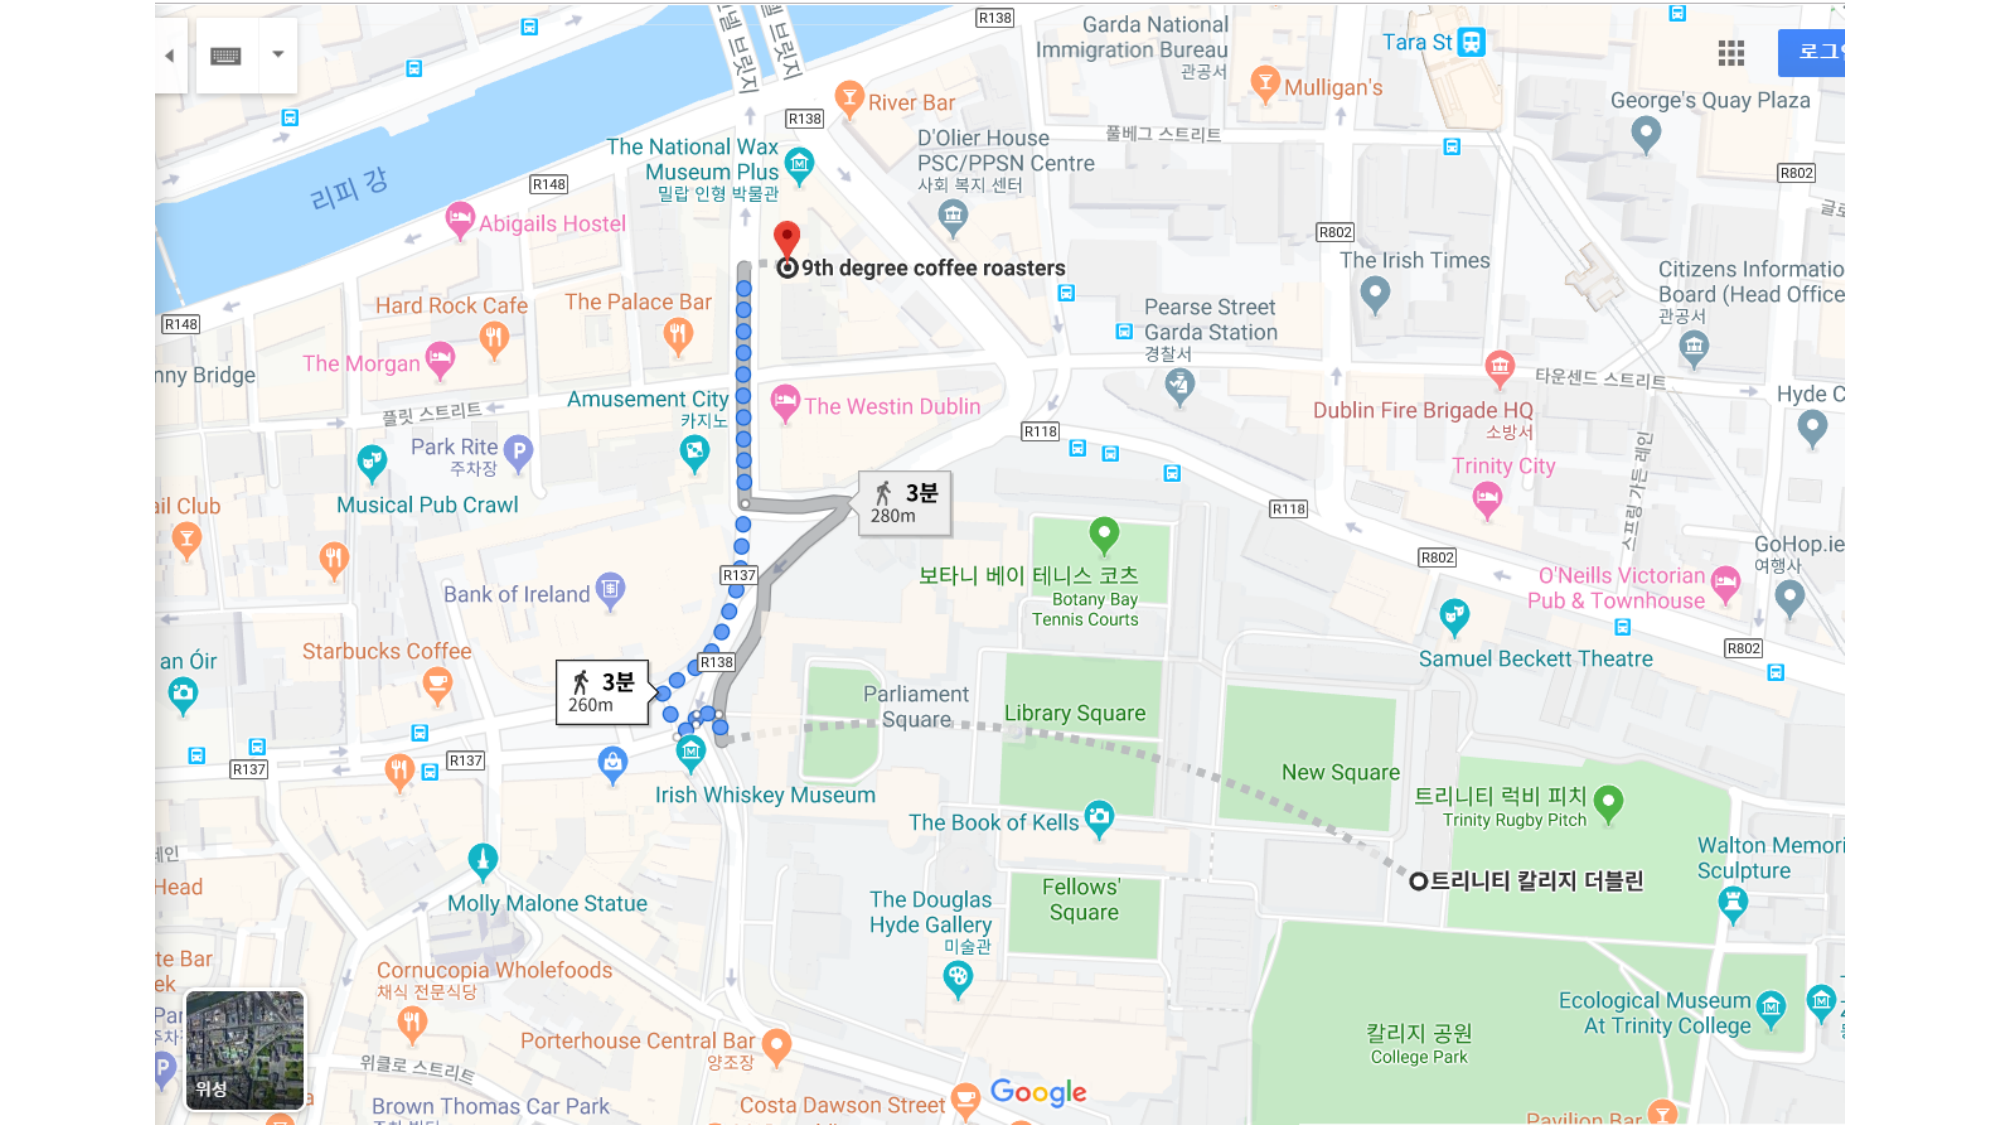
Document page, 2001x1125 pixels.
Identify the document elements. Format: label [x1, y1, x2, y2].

picture [155, 0, 1845, 1125]
